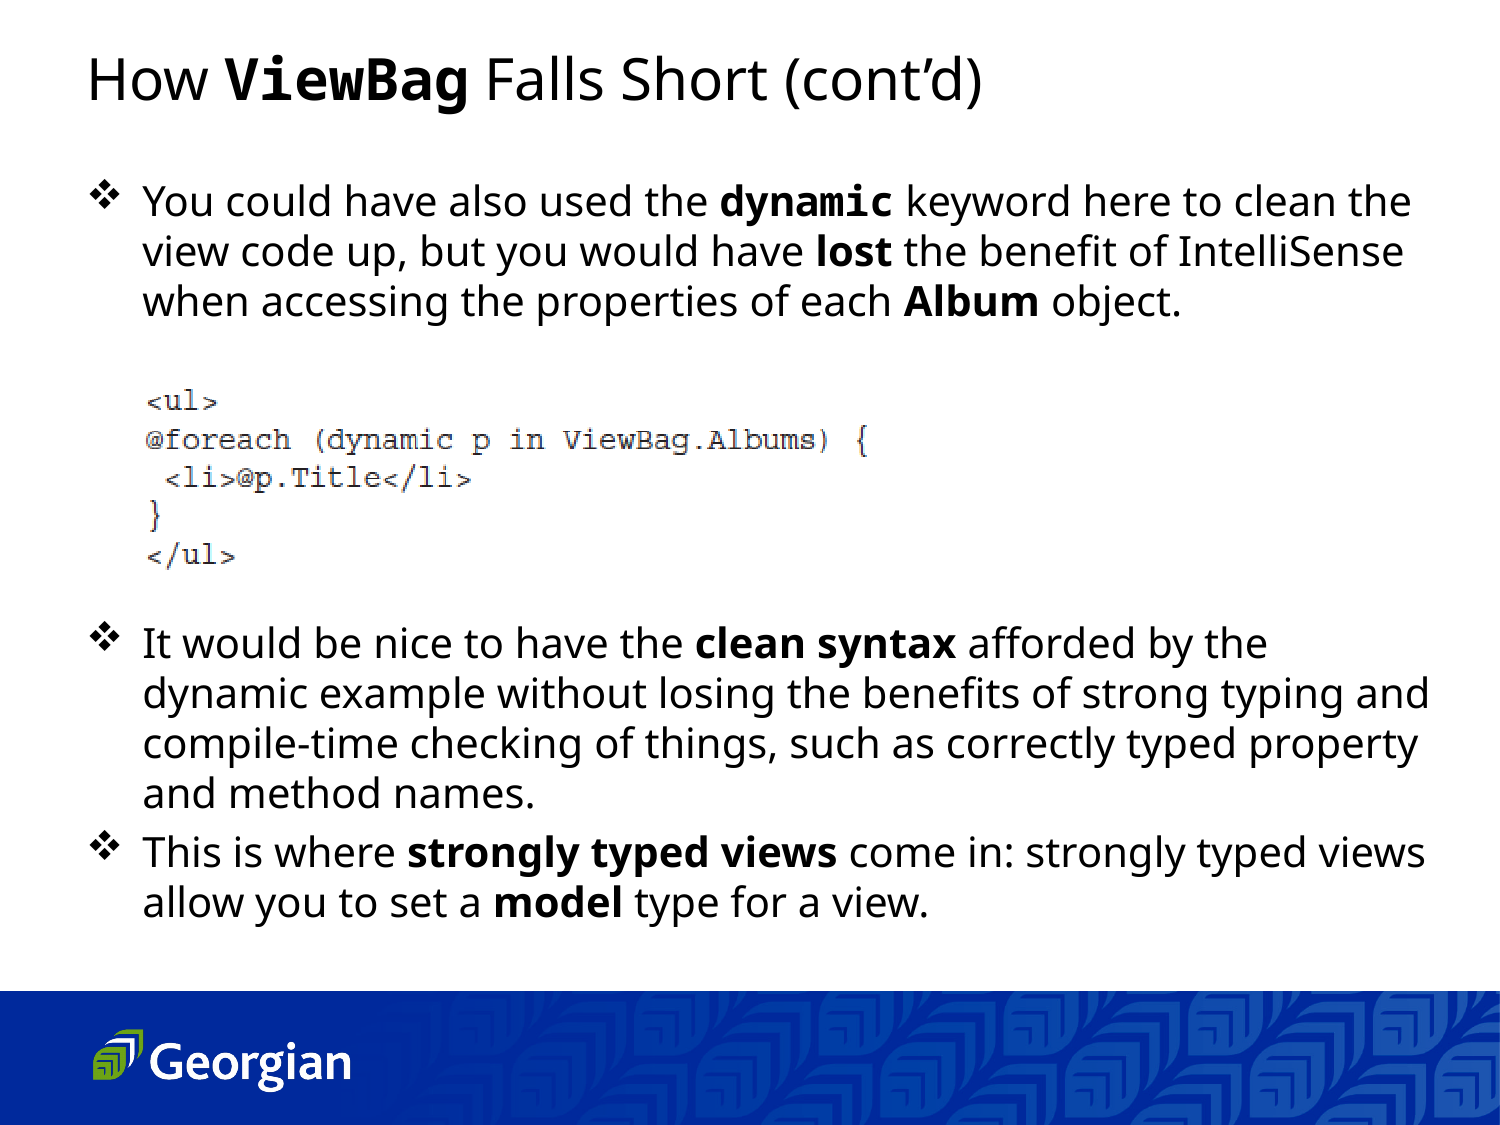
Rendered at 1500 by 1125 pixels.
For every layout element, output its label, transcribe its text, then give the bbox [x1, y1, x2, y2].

text_box It would be nice to have the clean syntax afforded by the dynamic example without losing the benefits of strong typing and compile-time checking of things, such as correctly typed property and method names. This is where strongly typed views come in: strongly typed views allow you to set a model type for a view. [71, 609, 1457, 952]
picture [0, 991, 1500, 1125]
list How ViewBag Falls Short (cont’d) [71, 22, 1457, 146]
picture [128, 368, 899, 590]
list You could have also used the dynamic keyword here to clean the view code up, but you would have lost the benefit of IntelliSense when accessing the properties of each Album object. [71, 166, 1457, 350]
